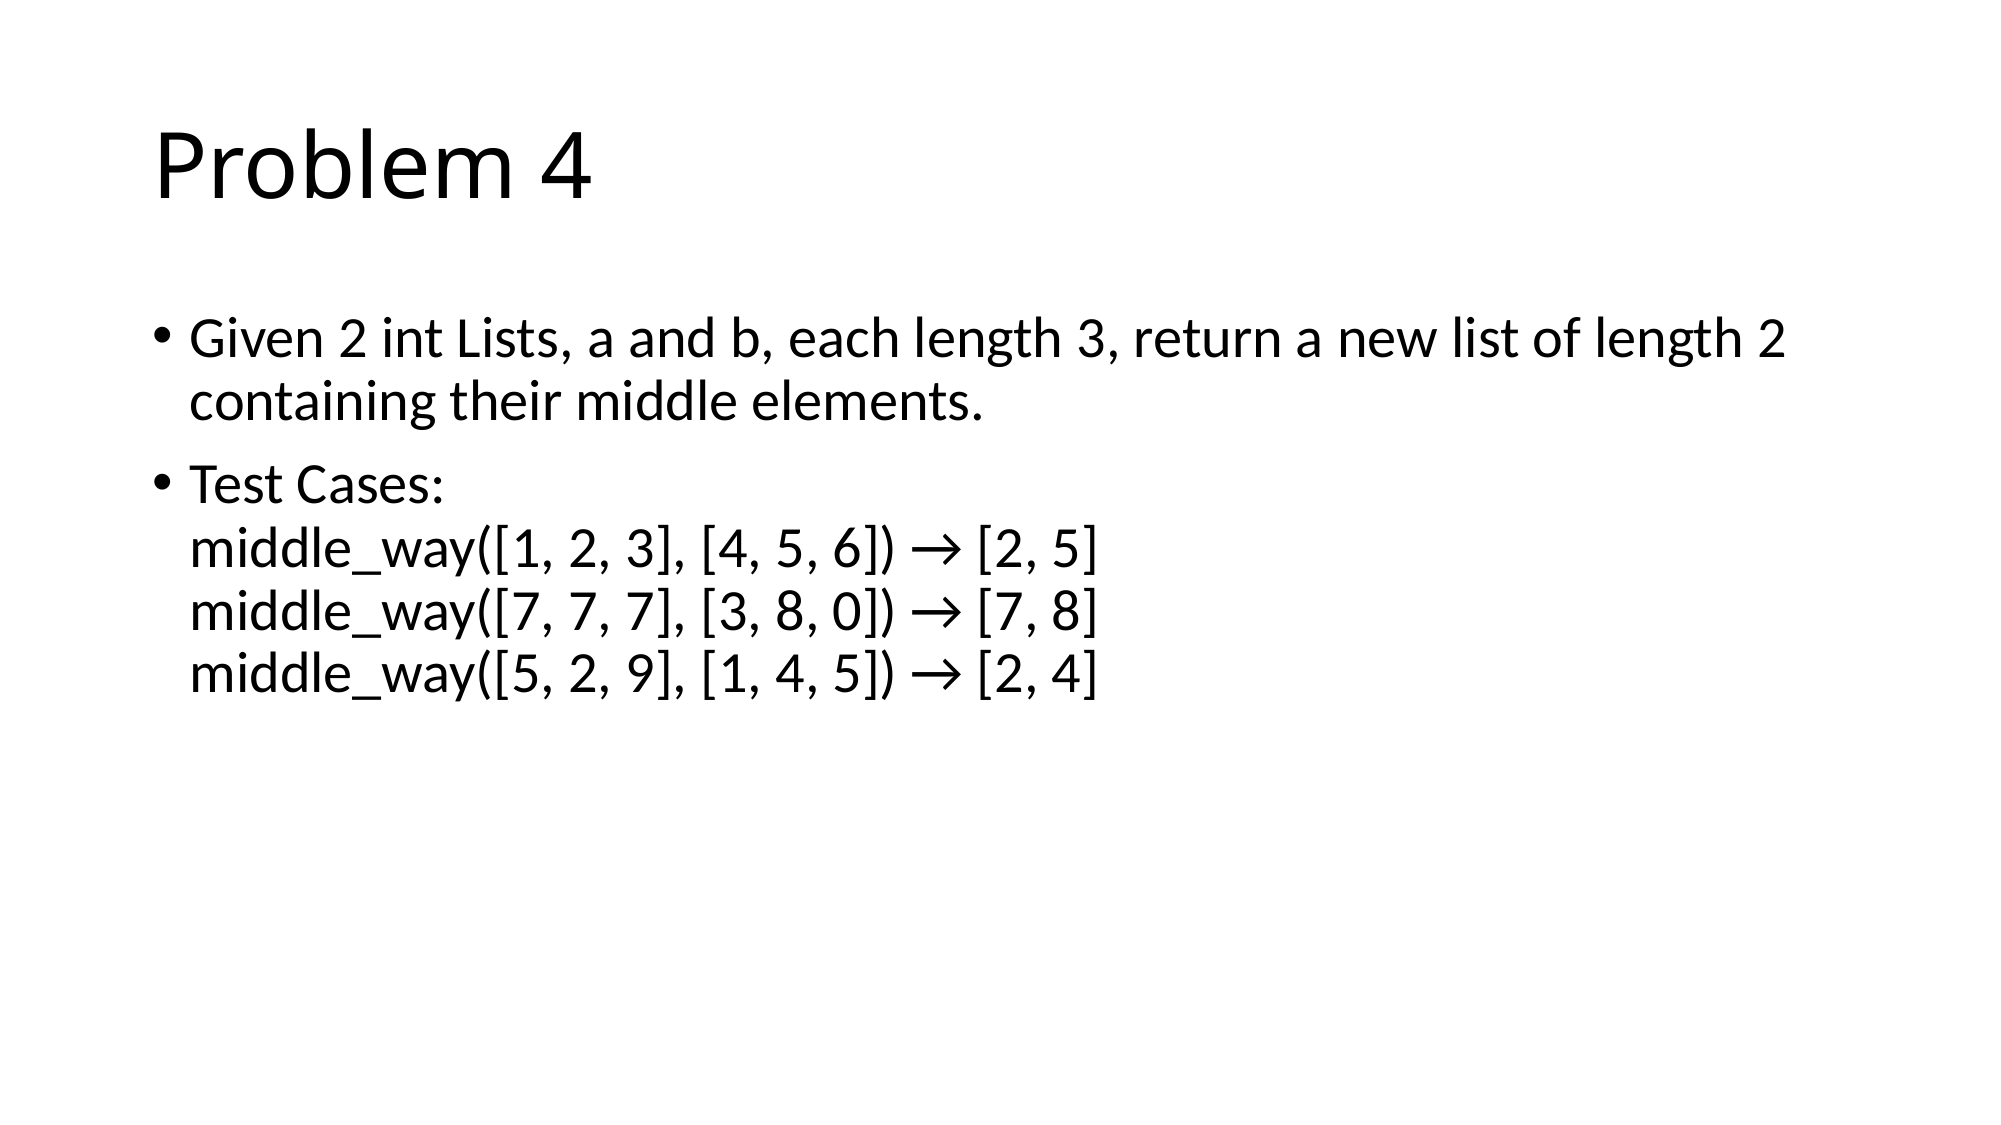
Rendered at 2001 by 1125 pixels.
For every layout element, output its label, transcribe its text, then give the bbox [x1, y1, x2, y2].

title Problem 4 [137, 59, 1863, 278]
list Given 2 int Lists, a and b, each length 3, return a new list of length 2 containing their middle elements. Test Cases: middle_way([1, 2, 3], [4, 5, 6]) → [2, 5] middle_way([7, 7, 7], [3, 8, 0]) → [7, 8] middle_way([5, 2, 9], [1, 4, 5]) → [2, 4] [137, 299, 1863, 1014]
